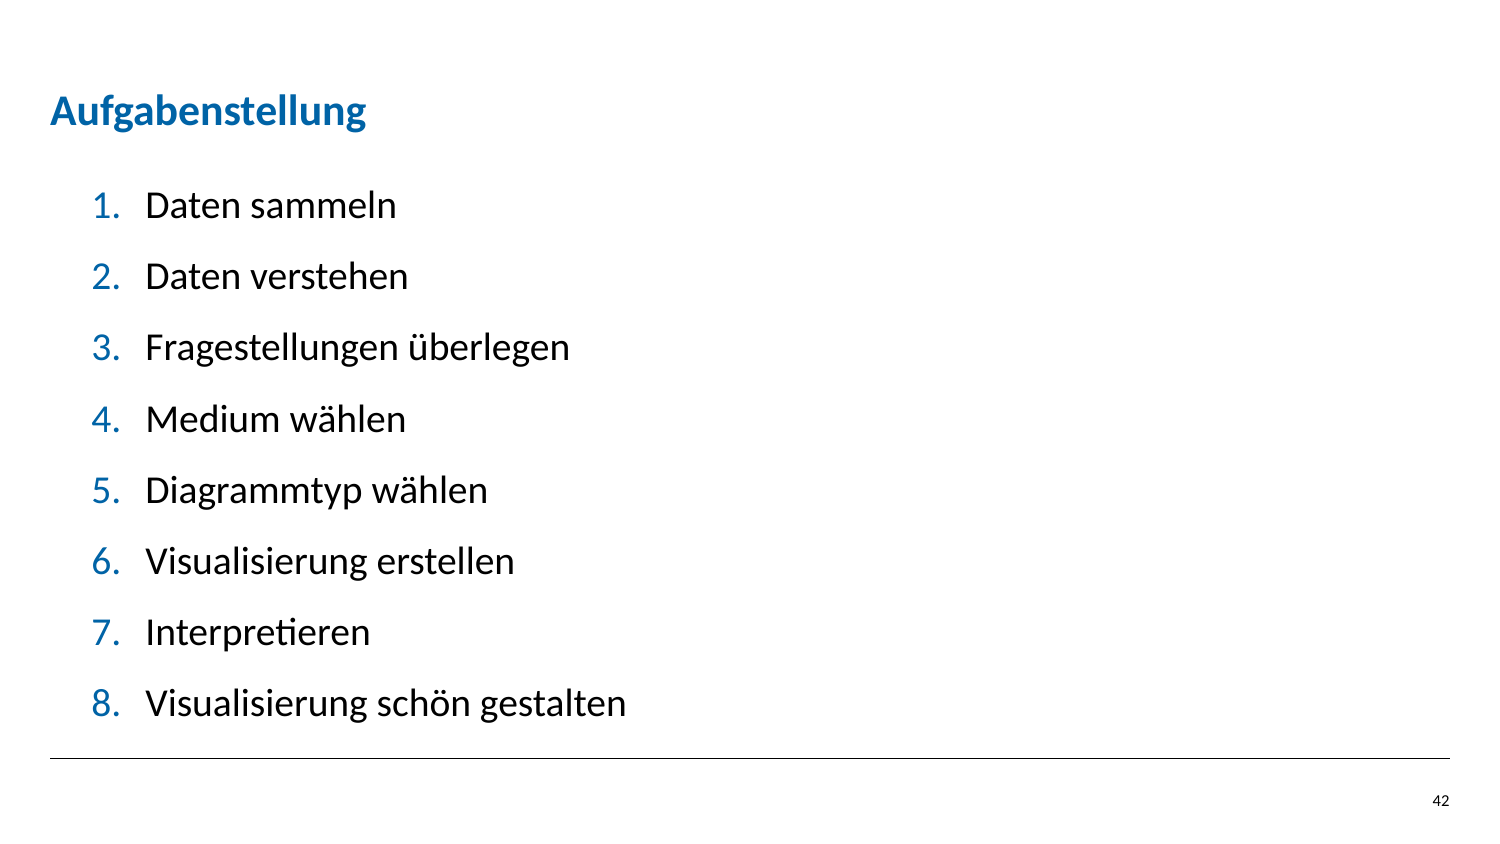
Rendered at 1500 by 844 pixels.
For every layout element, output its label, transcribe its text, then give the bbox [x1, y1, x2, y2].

slide_number 42 [1347, 790, 1450, 836]
list Daten sammeln Daten verstehen Fragestellungen überlegen Medium wählen Diagrammtyp wählen Visualisierung erstellen Interpretieren Visualisierung schön gestalten [70, 155, 1121, 754]
title Aufgabenstellung [50, 34, 1100, 135]
